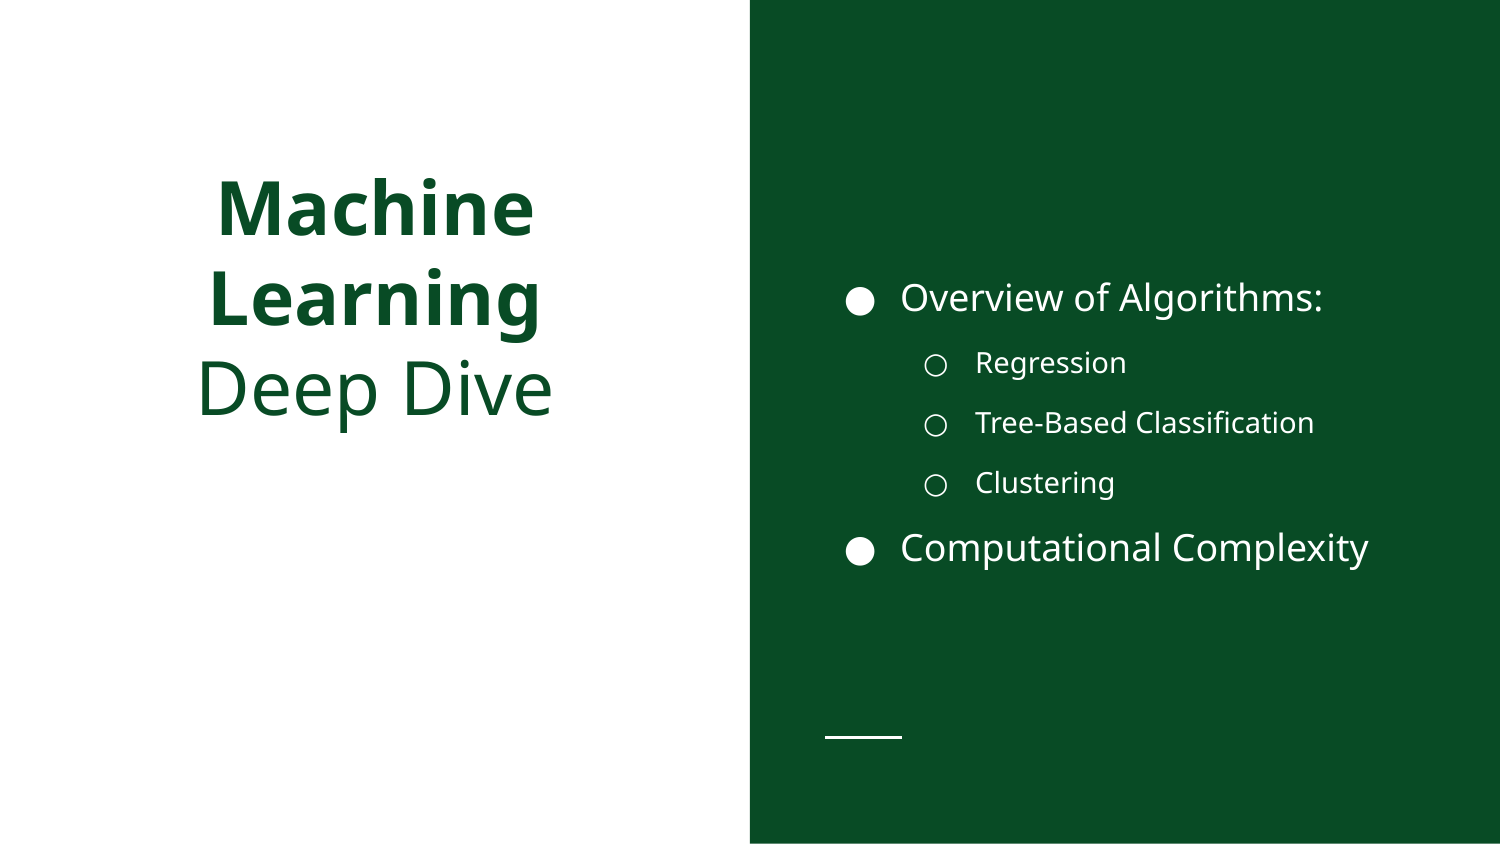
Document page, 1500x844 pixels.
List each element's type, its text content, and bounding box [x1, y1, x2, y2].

list Overview of Algorithms: Regression Tree-Based Classification Clustering Computational Complexity [810, 118, 1440, 725]
title Machine Learning Deep Dive [43, 229, 708, 446]
